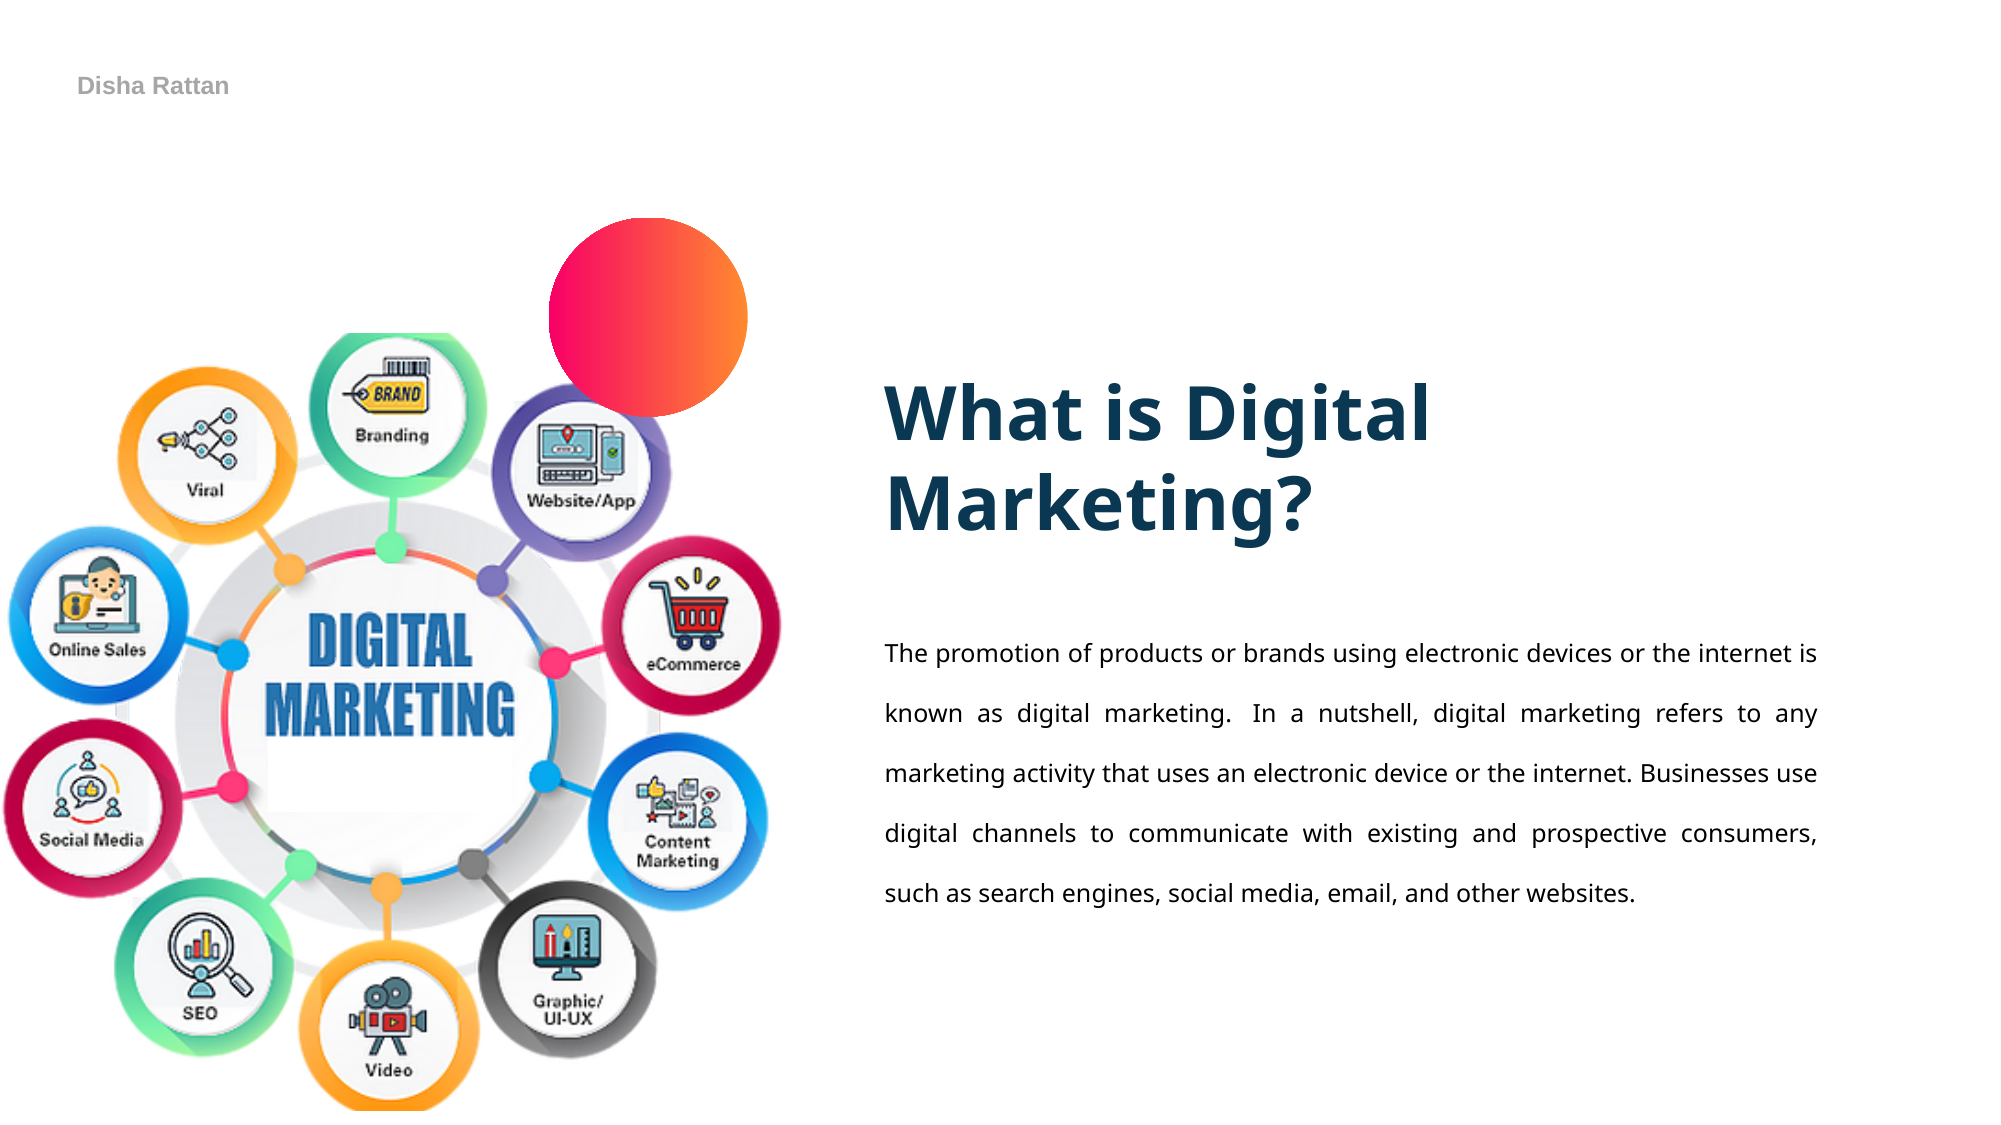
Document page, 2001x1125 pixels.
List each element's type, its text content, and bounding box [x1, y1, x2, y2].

text_box [548, 217, 748, 332]
text_box The promotion of products or brands using electronic devices or the internet is known as digital marketing. In a nutshell, digital marketing refers to any marketing activity that uses an electronic device or the internet. Businesses use digital channels to communicate with existing and prospective consumers, such as search engines, social media, email, and other websites. [877, 600, 1827, 915]
picture [0, 332, 809, 1112]
text_box What is Digital Marketing? [877, 358, 1827, 554]
